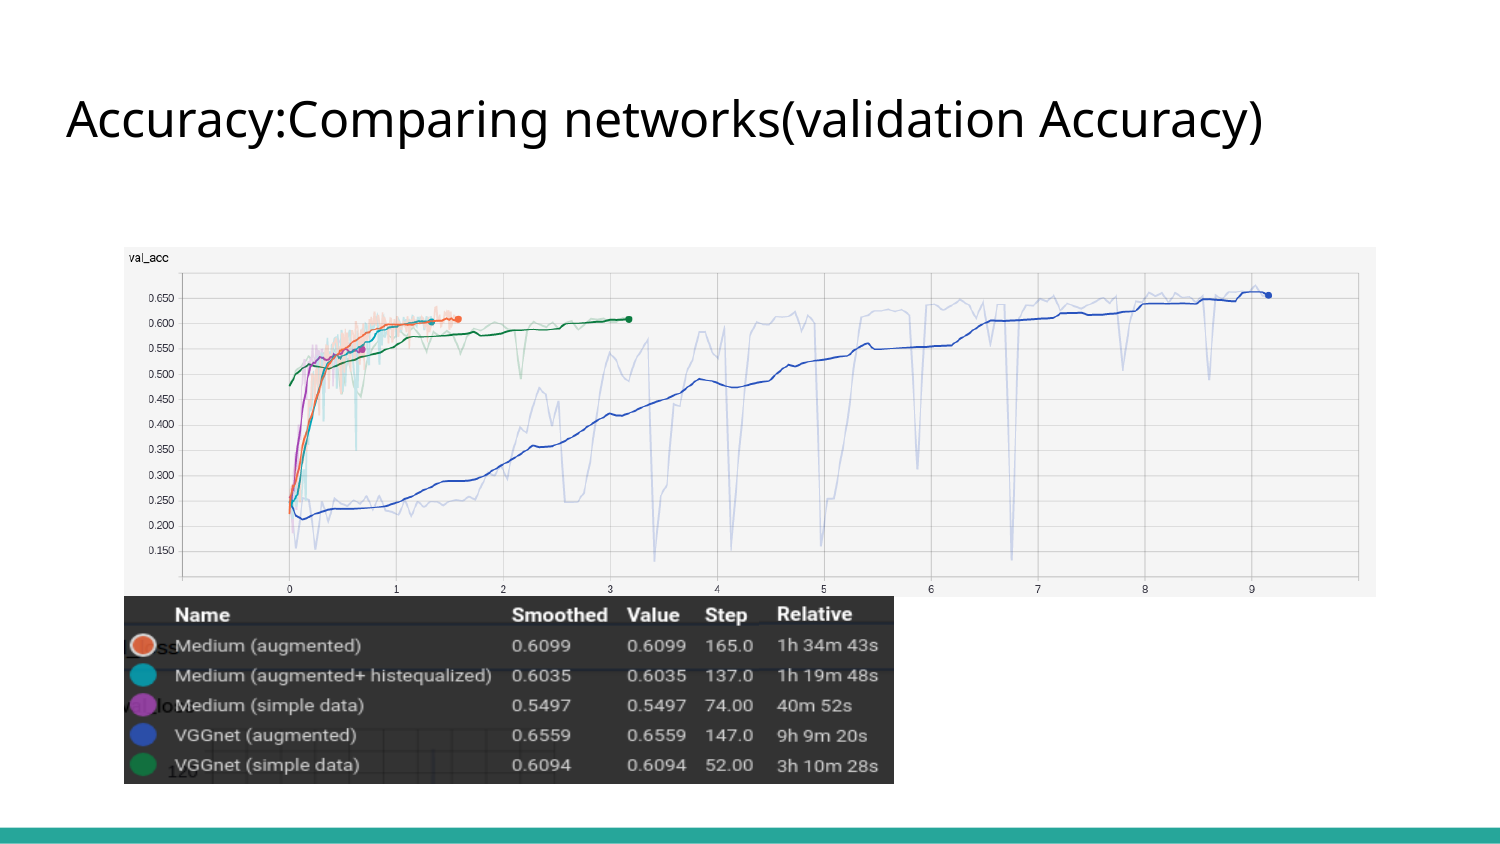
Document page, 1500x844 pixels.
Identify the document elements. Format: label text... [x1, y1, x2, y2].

picture [123, 246, 1376, 785]
title Accuracy:Comparing networks(validation Accuracy) [51, 72, 1449, 174]
